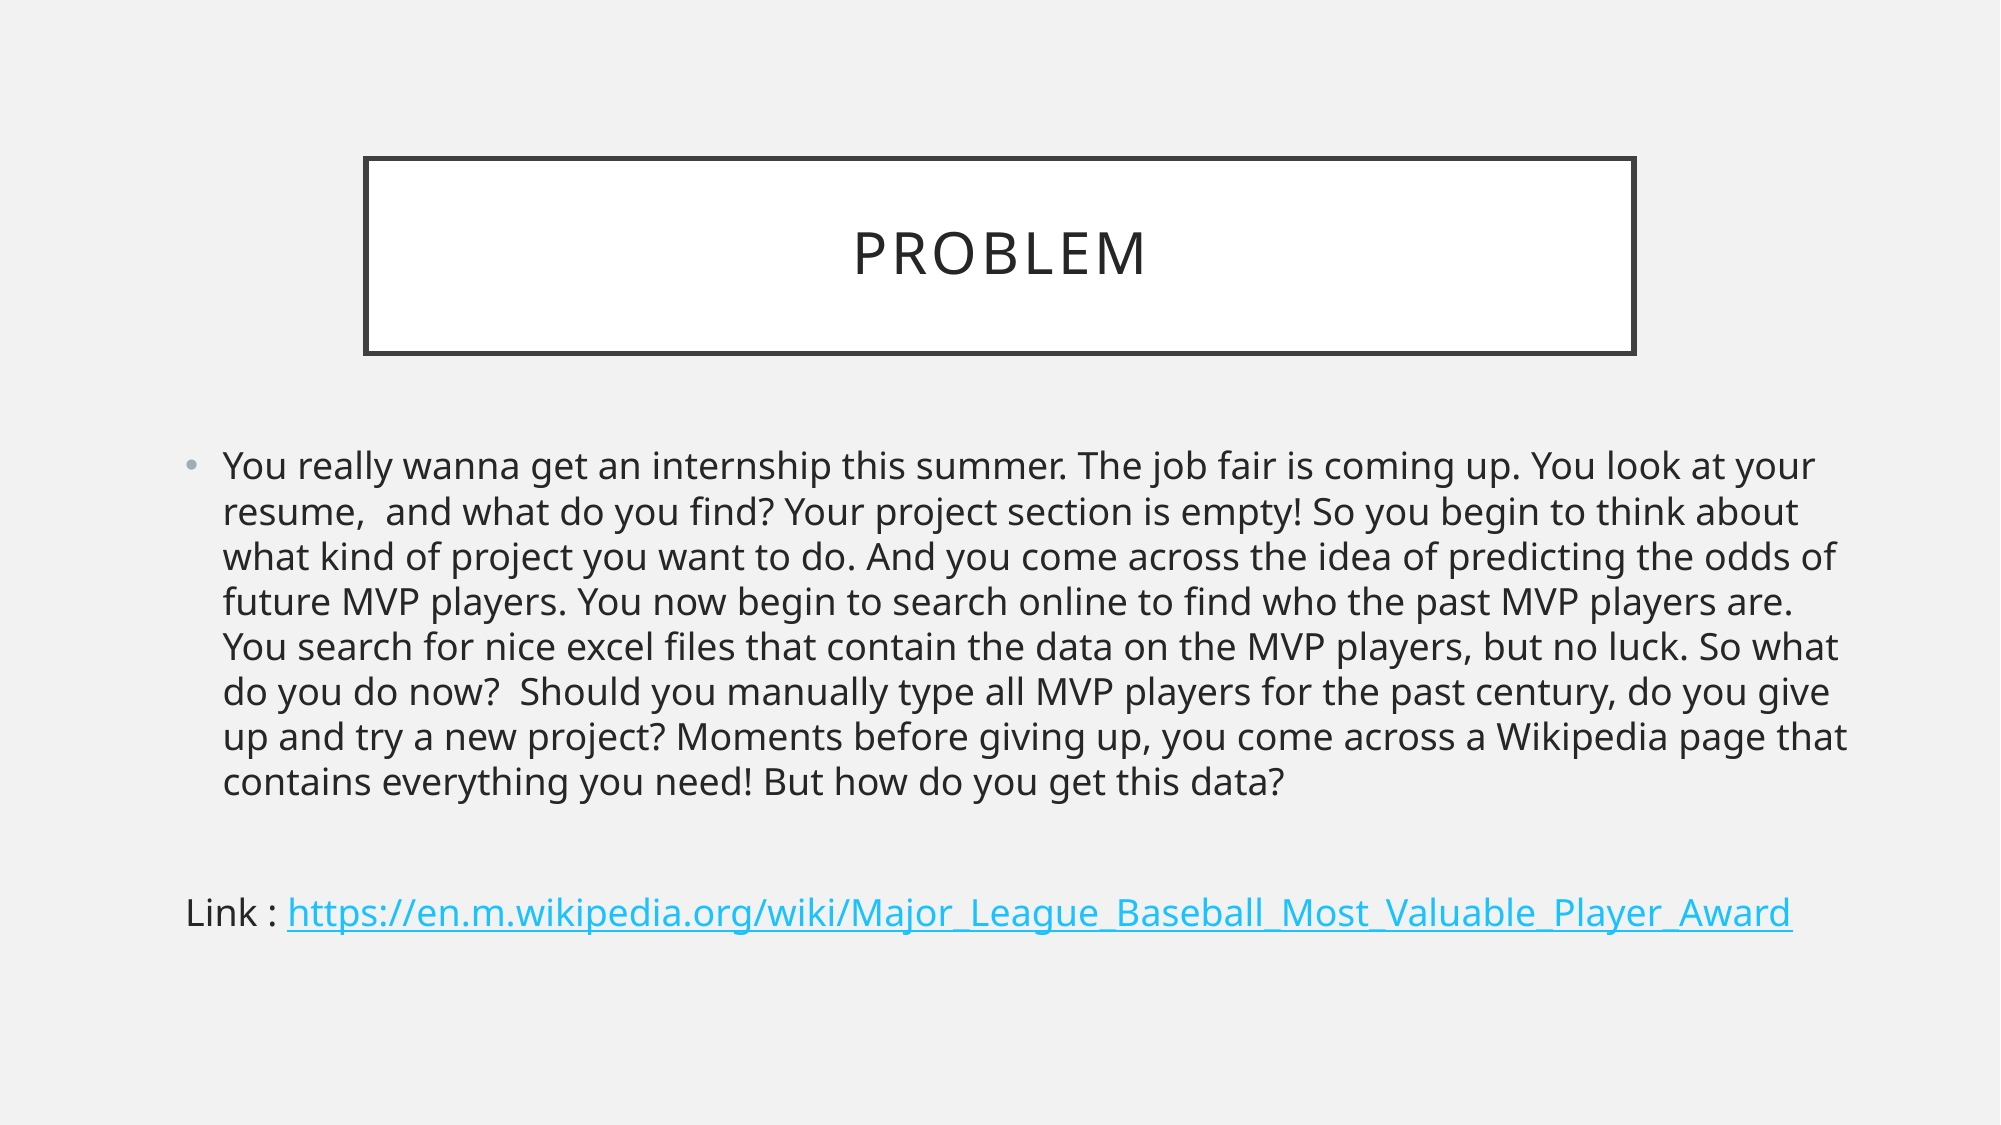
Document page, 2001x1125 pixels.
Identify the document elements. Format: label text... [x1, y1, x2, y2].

title Problem [363, 156, 1637, 356]
list You really wanna get an internship this summer. The job fair is coming up. You look at your resume, and what do you find? Your project section is empty! So you begin to think about what kind of project you want to do. And you come across the idea of predicting the odds of future MVP players. You now begin to search online to find who the past MVP players are. You search for nice excel files that contain the data on the MVP players, but no luck. So what do you do now? Should you manually type all MVP players for the past century, do you give up and try a new project? Moments before giving up, you come across a Wikipedia page that contains everything you need! But how do you get this data? Link : https://en.m.wikipedia.org/wiki/Major_League_Baseball_Most_Valuable_Player_Award [170, 435, 1879, 1048]
